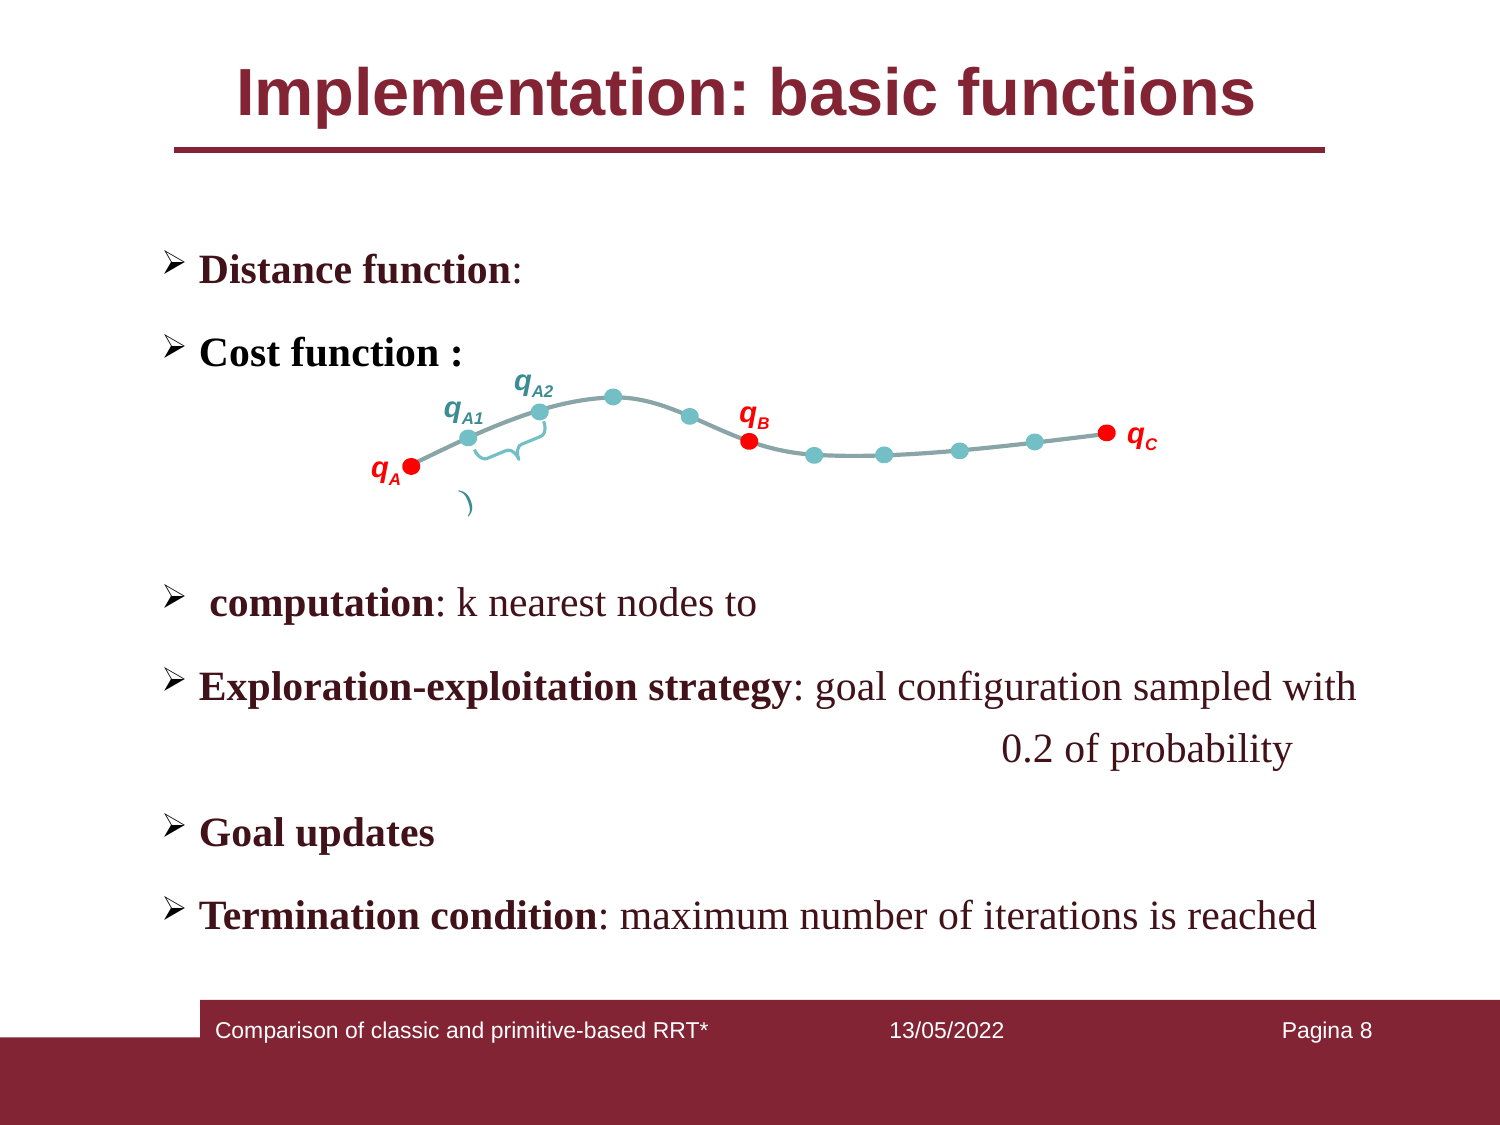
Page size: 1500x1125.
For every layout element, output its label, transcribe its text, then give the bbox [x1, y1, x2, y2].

text_box [809, 451, 819, 460]
text_box [685, 412, 695, 421]
text_box [417, 395, 1104, 467]
footer Comparison of classic and primitive-based RRT* [200, 1008, 727, 1084]
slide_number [790, 1008, 1104, 1084]
slide_number Pagina 8 [1104, 1008, 1388, 1084]
text_box qA1 [429, 380, 499, 436]
text_box [608, 393, 618, 401]
title Implementation: basic functions [221, 41, 1287, 137]
text_box [955, 447, 965, 455]
text_box [879, 451, 889, 459]
text_box [1102, 429, 1112, 437]
text_box [535, 409, 545, 416]
text_box [1030, 438, 1040, 446]
text_box [744, 441, 754, 446]
text_box qB [724, 386, 785, 441]
text_box qA2 [499, 353, 569, 409]
text_box qA [356, 441, 417, 496]
text_box [463, 436, 473, 442]
text_box [473, 421, 546, 461]
text_box qC [1112, 406, 1173, 462]
